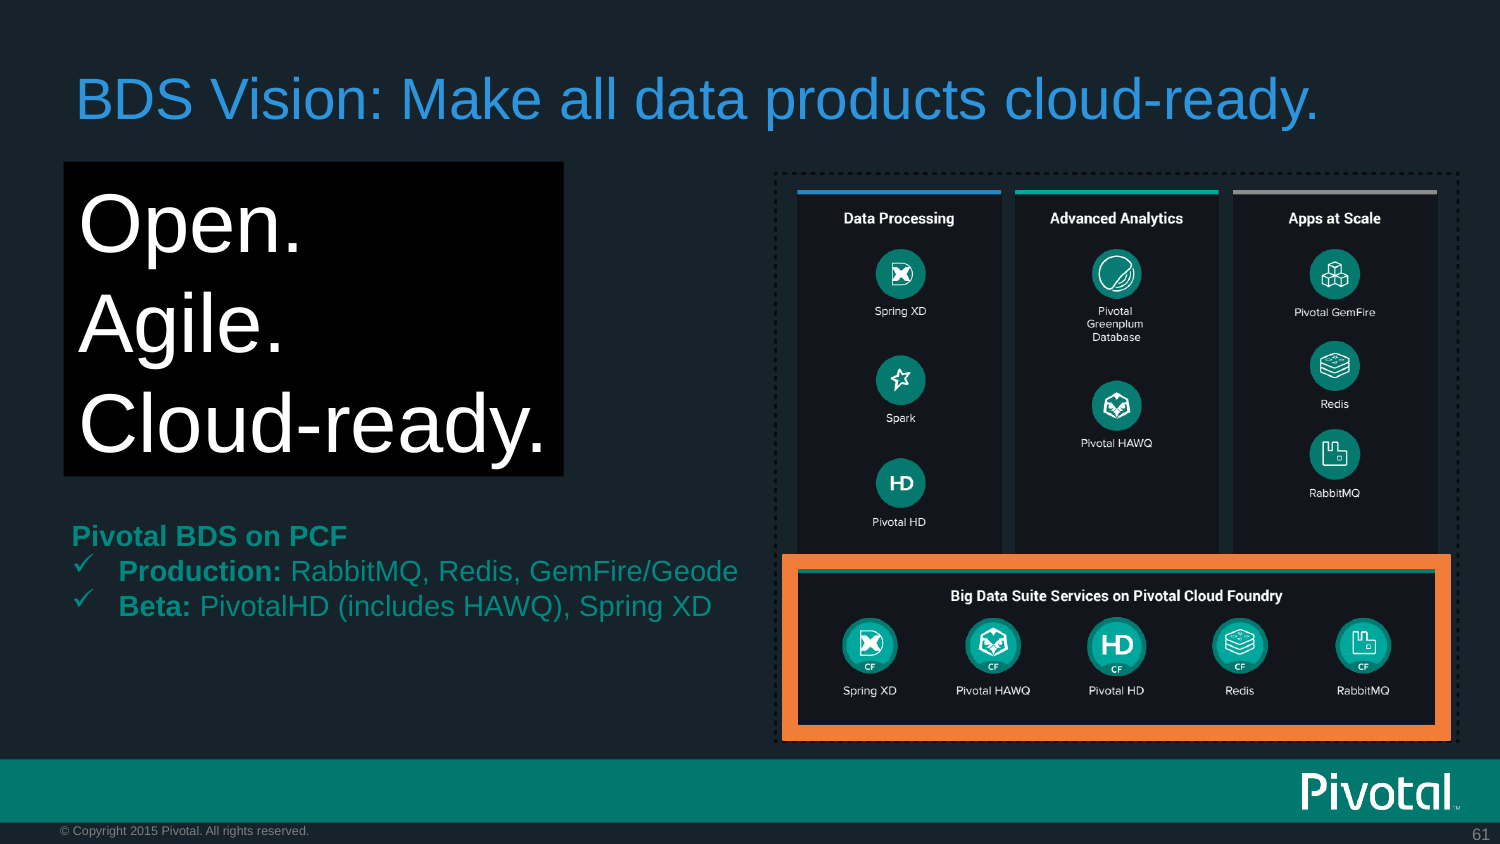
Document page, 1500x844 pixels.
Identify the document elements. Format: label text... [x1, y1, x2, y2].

text_box Pivotal BDS on PCF Production: RabbitMQ, Redis, GemFire/Geode Beta: PivotalHD (includes HAWQ), Spring XD [56, 509, 761, 630]
picture [766, 161, 1467, 810]
text_box Open. Agile. Cloud-ready. [63, 161, 564, 477]
title BDS Vision: Make all data products cloud-ready. [60, 53, 1484, 129]
